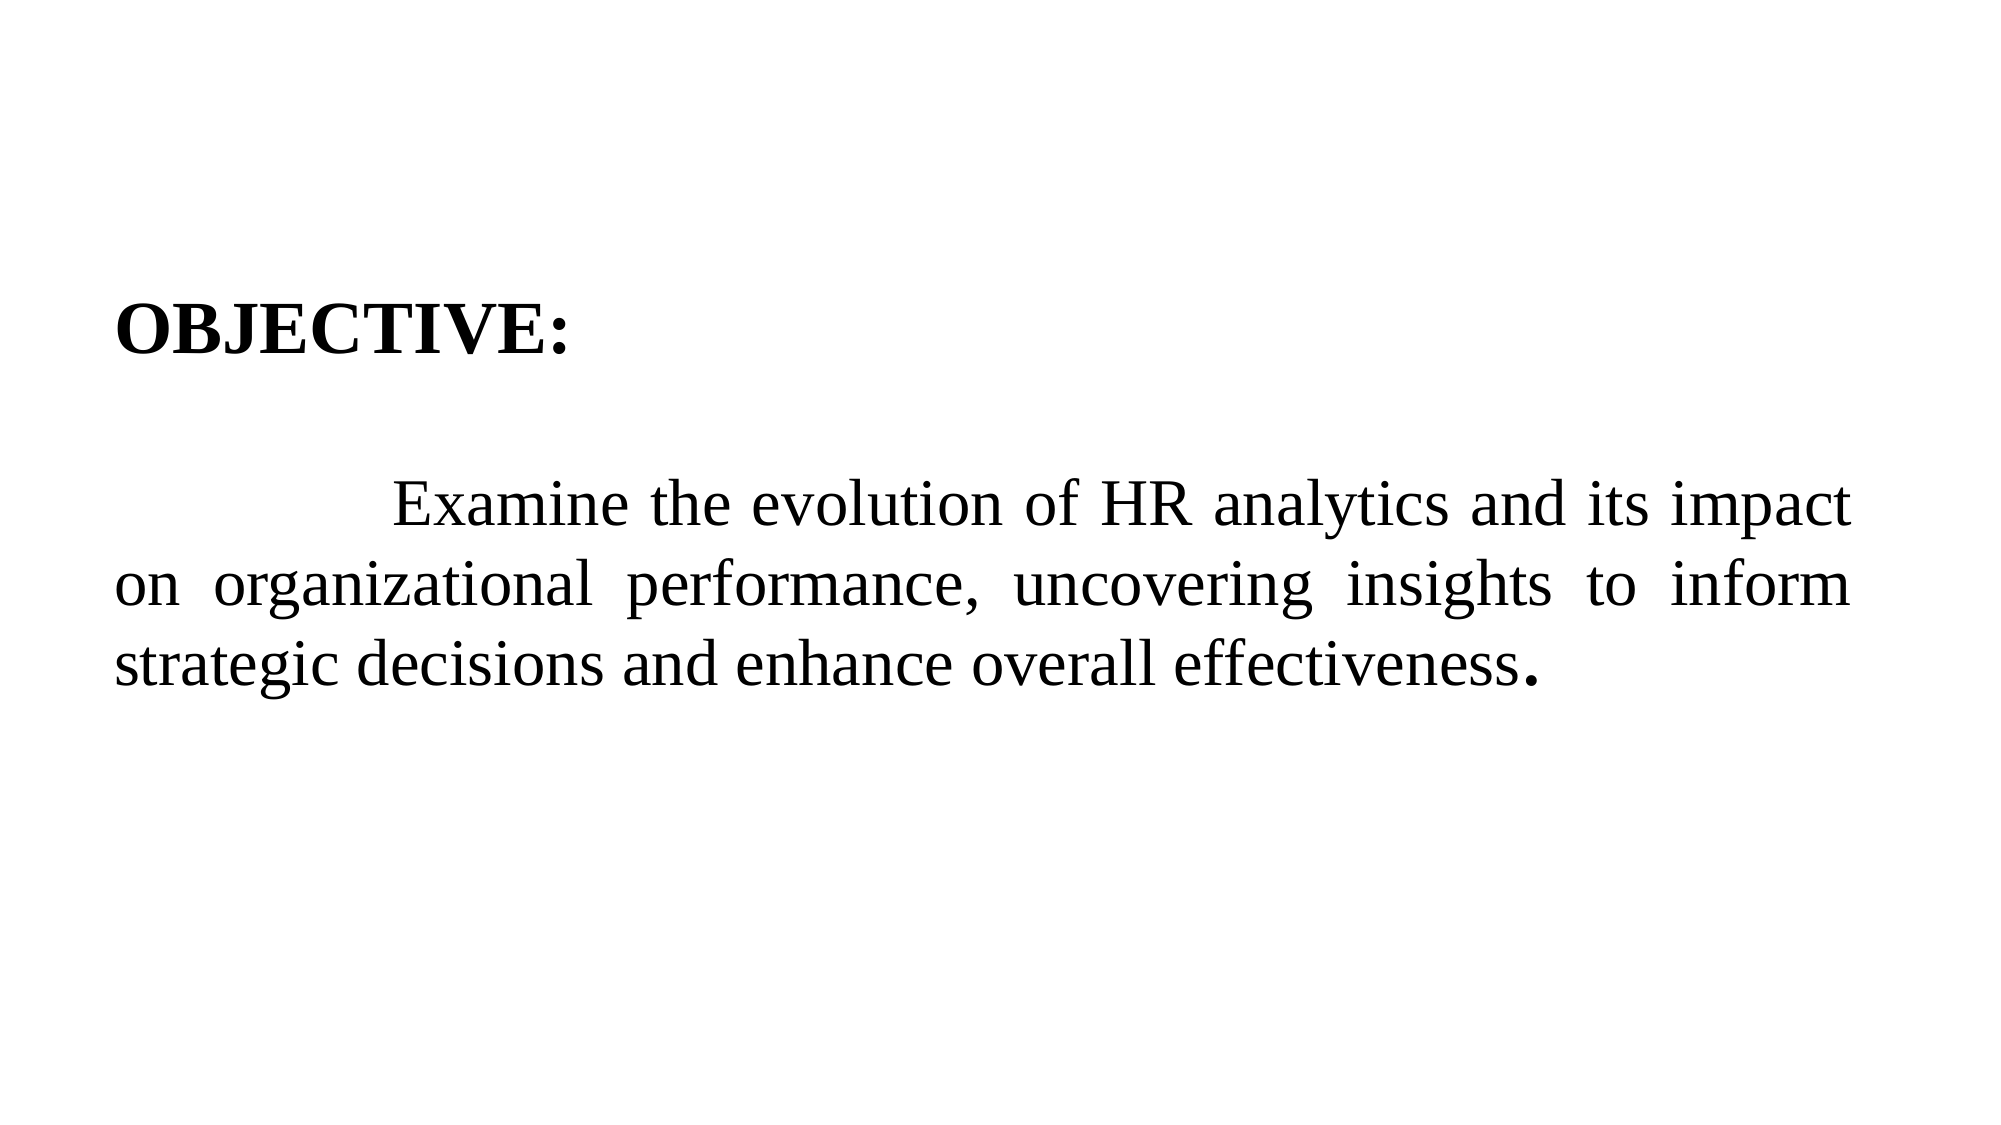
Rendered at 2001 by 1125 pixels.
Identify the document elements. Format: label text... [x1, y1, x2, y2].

text_box OBJECTIVE: Examine the evolution of HR analytics and its impact on organizational performance, uncovering insights to inform strategic decisions and enhance overall effectiveness. [99, 271, 1871, 707]
text_box [29, 633, 1826, 774]
